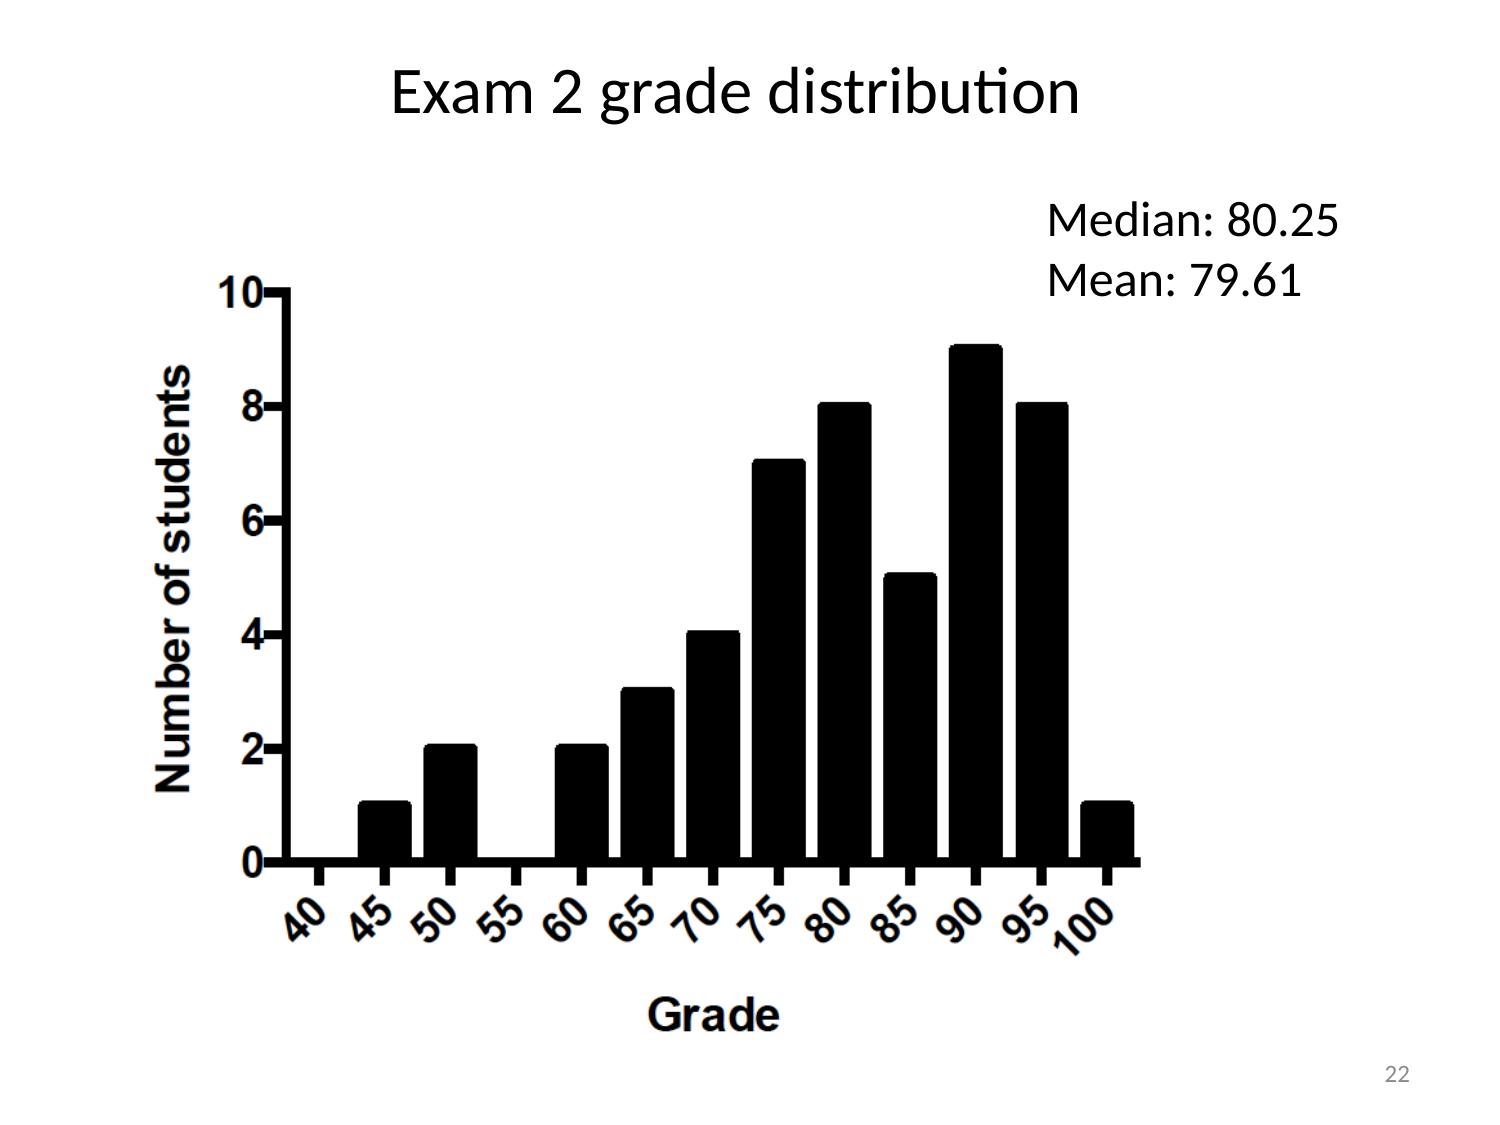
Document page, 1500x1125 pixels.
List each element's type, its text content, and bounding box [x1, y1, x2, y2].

picture [147, 268, 1146, 1043]
text_box Median: 80.25 Mean: 79.61 [1031, 179, 1382, 315]
text_box Exam 2 grade distribution [0, 39, 1472, 134]
slide_number 22 [1074, 1042, 1425, 1103]
